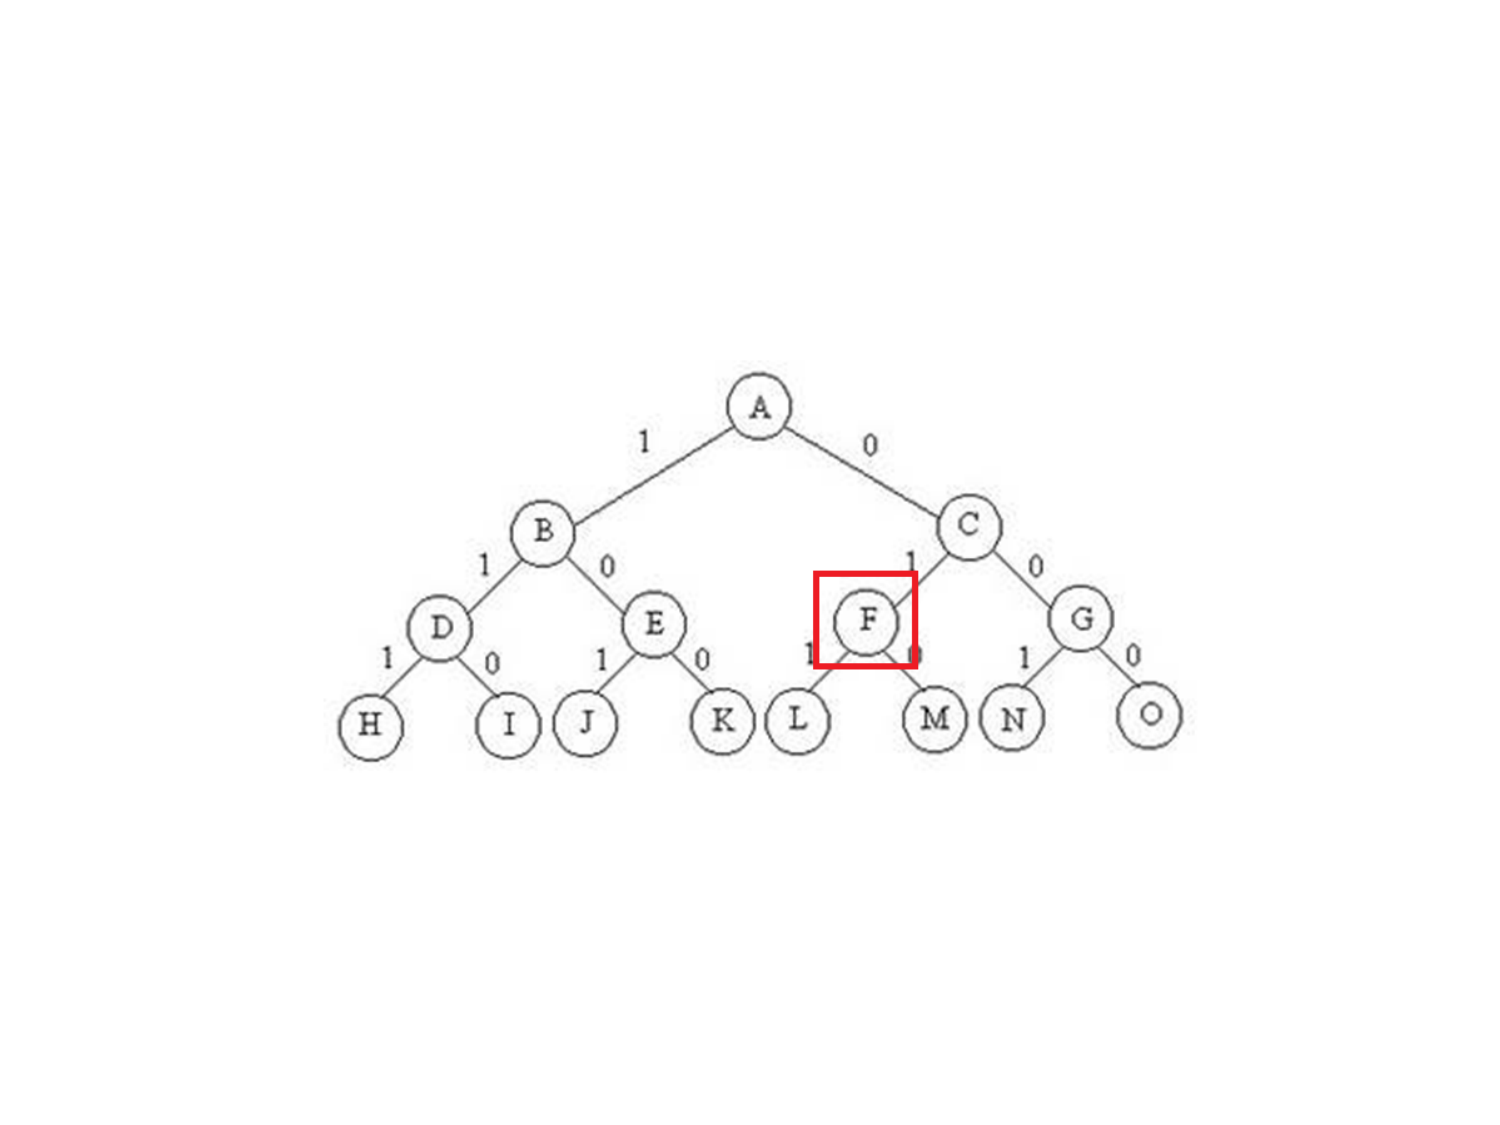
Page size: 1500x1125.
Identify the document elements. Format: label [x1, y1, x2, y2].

picture [290, 303, 1210, 822]
